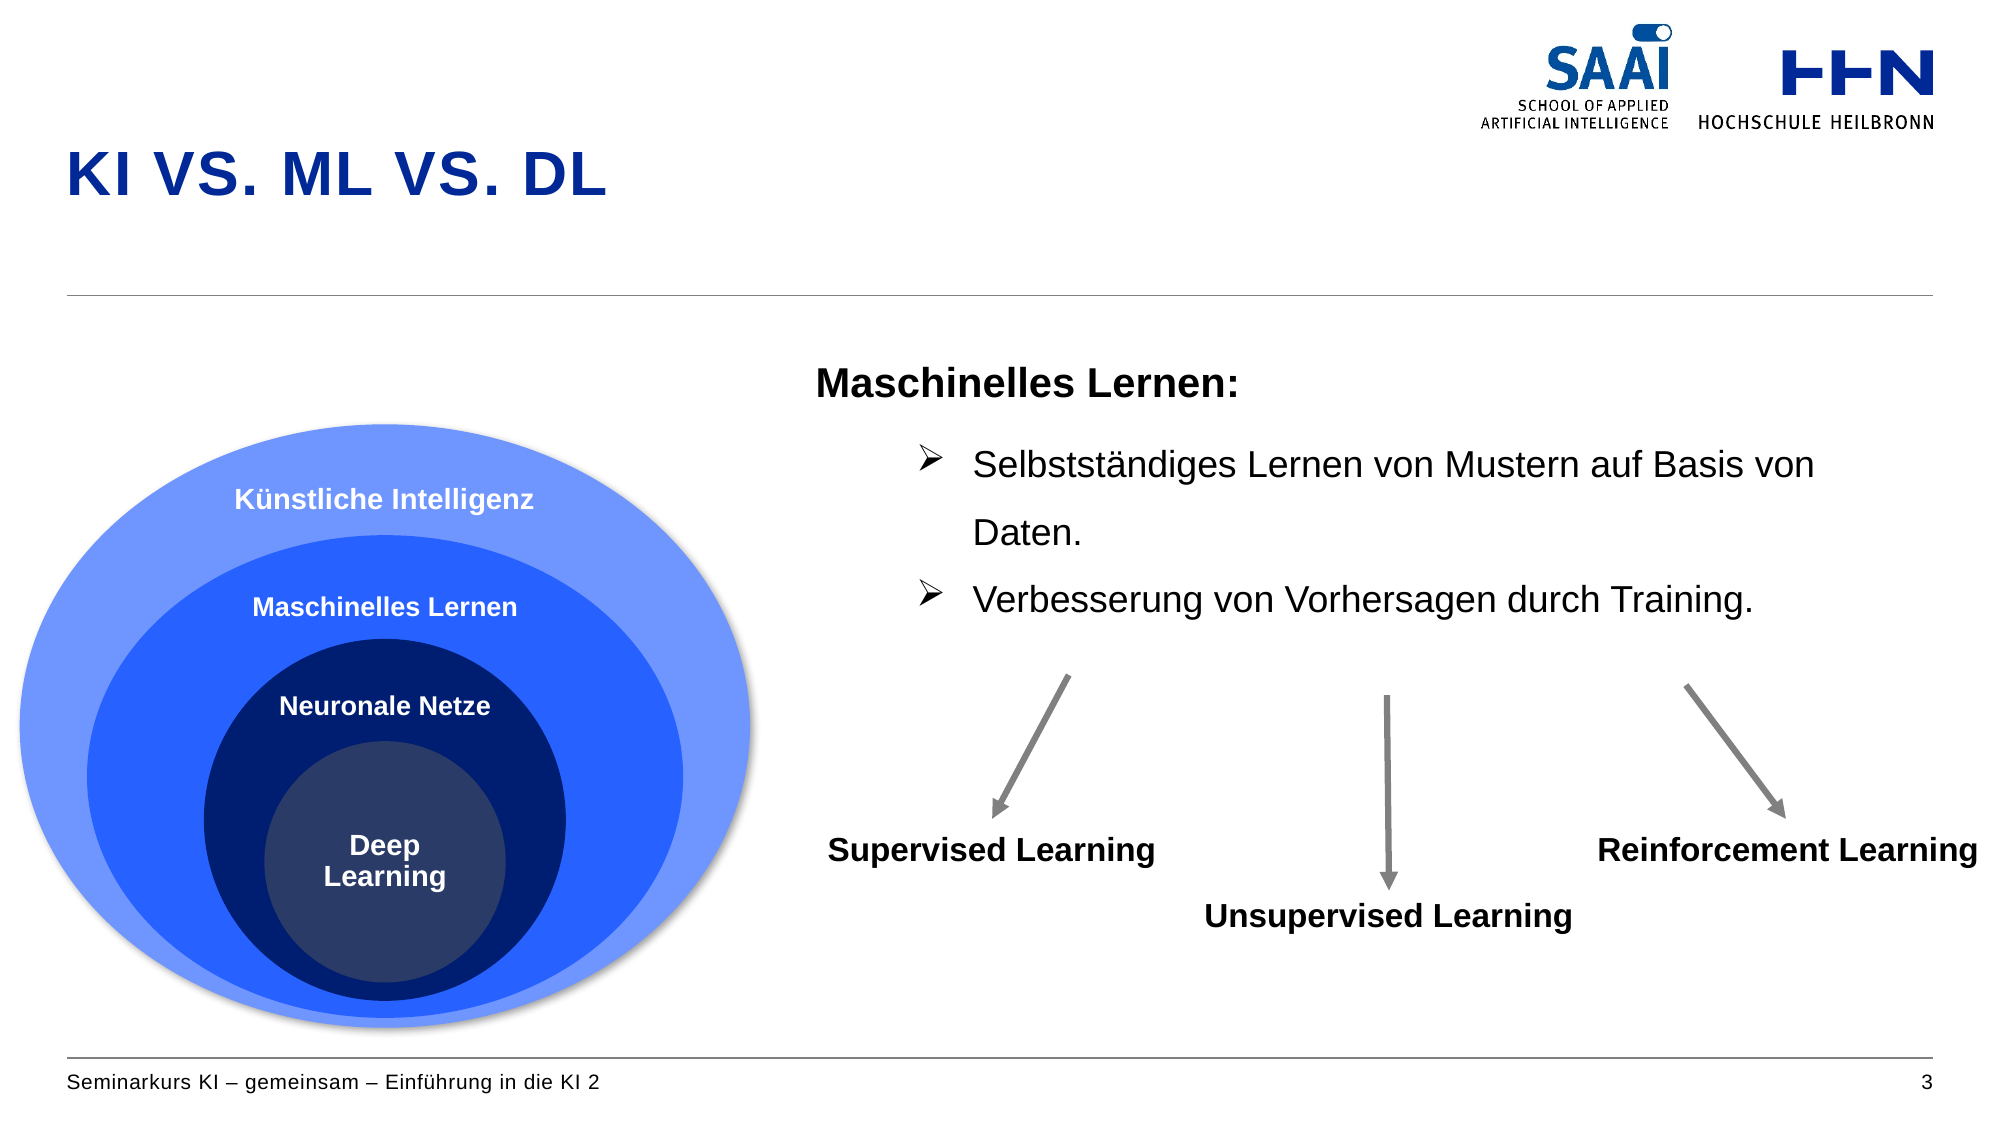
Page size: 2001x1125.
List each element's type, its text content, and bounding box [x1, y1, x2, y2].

footer Seminarkurs KI – gemeinsam – Einführung in die KI 2 [66, 1068, 1277, 1105]
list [0, 424, 852, 1028]
text_box Reinforcement Learning [1547, 824, 2000, 891]
text_box Supervised Learning [852, 825, 1233, 891]
picture [1476, 5, 1677, 139]
title KI vs. ML VS. DL [66, 139, 1933, 290]
text_box Unsupervised Learning [1148, 890, 1630, 957]
text_box Selbstständiges Lernen von Mustern auf Basis von Daten. Verbesserung von Vorhersagen durch Training. [901, 410, 1873, 696]
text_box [1685, 685, 1786, 819]
list Maschinelles Lernen: [815, 352, 1815, 630]
slide_number 3 [1621, 1068, 1933, 1105]
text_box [992, 674, 1069, 819]
